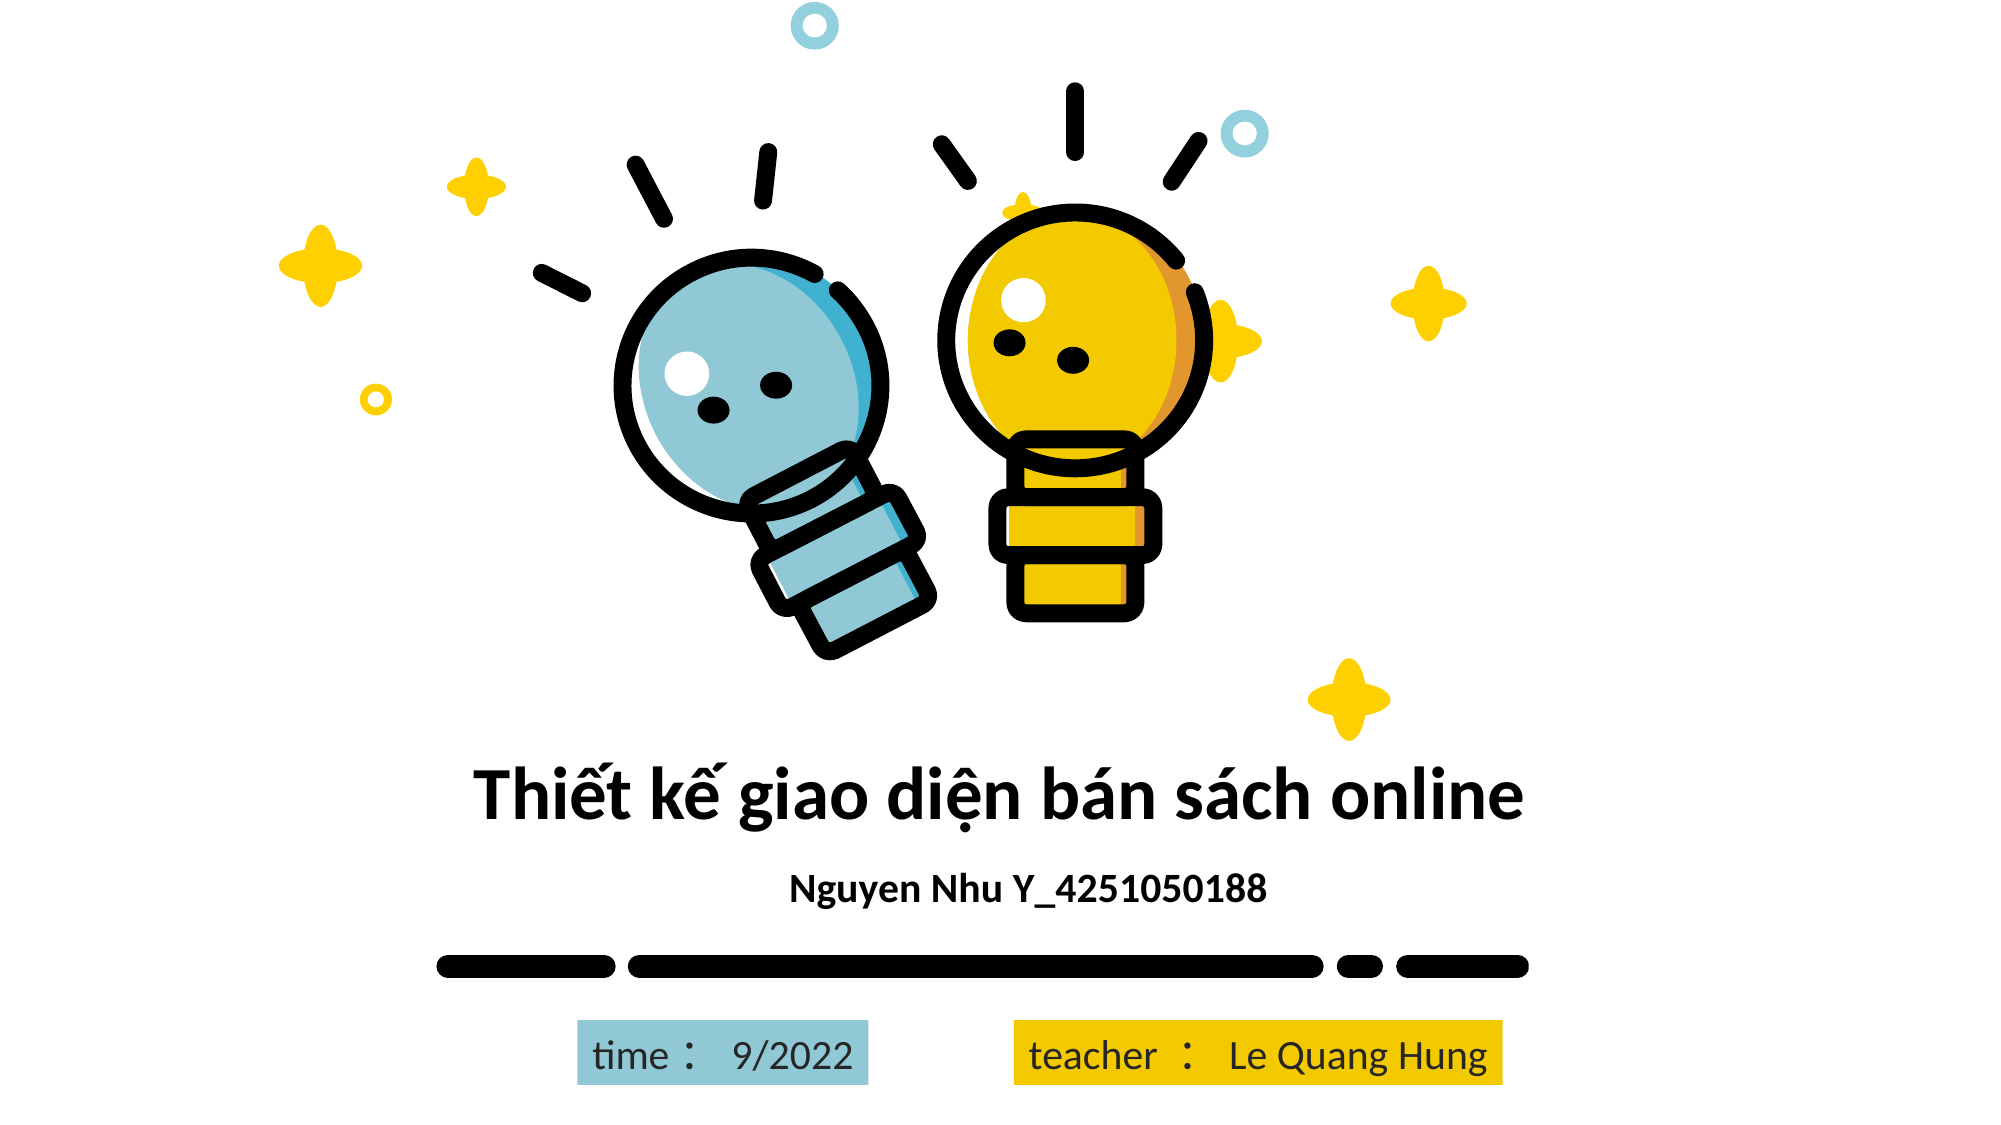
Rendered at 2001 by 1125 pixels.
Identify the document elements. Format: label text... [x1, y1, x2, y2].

text_box time：9/2022 [577, 1020, 869, 1085]
text_box Thiết kế giao diện bán sách online [29, 737, 1972, 843]
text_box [279, 1, 1468, 741]
picture [435, 954, 1529, 979]
text_box teacher ：Le Quang Hung [1013, 1020, 1503, 1085]
text_box Nguyen Nhu Y_4251050188 [57, 853, 2000, 919]
